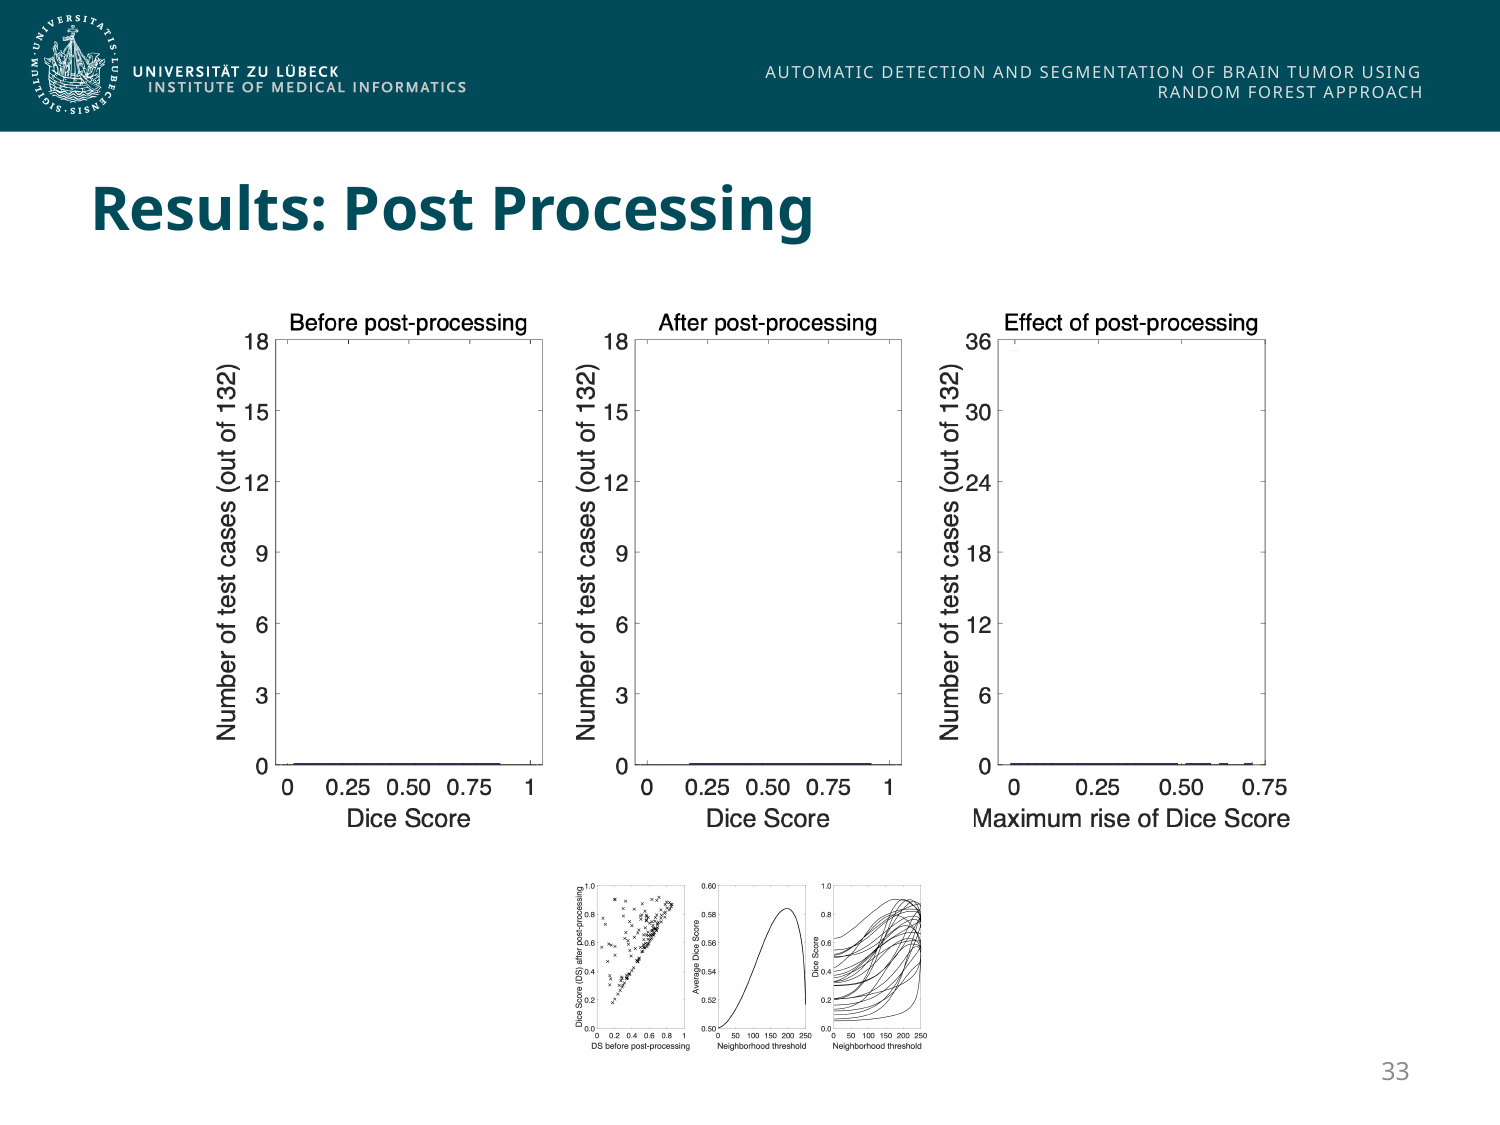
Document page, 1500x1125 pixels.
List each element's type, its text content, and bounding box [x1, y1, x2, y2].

picture [180, 304, 1320, 847]
picture [0, 0, 497, 130]
picture [569, 878, 931, 1053]
title Results: Post Processing [75, 159, 1425, 252]
